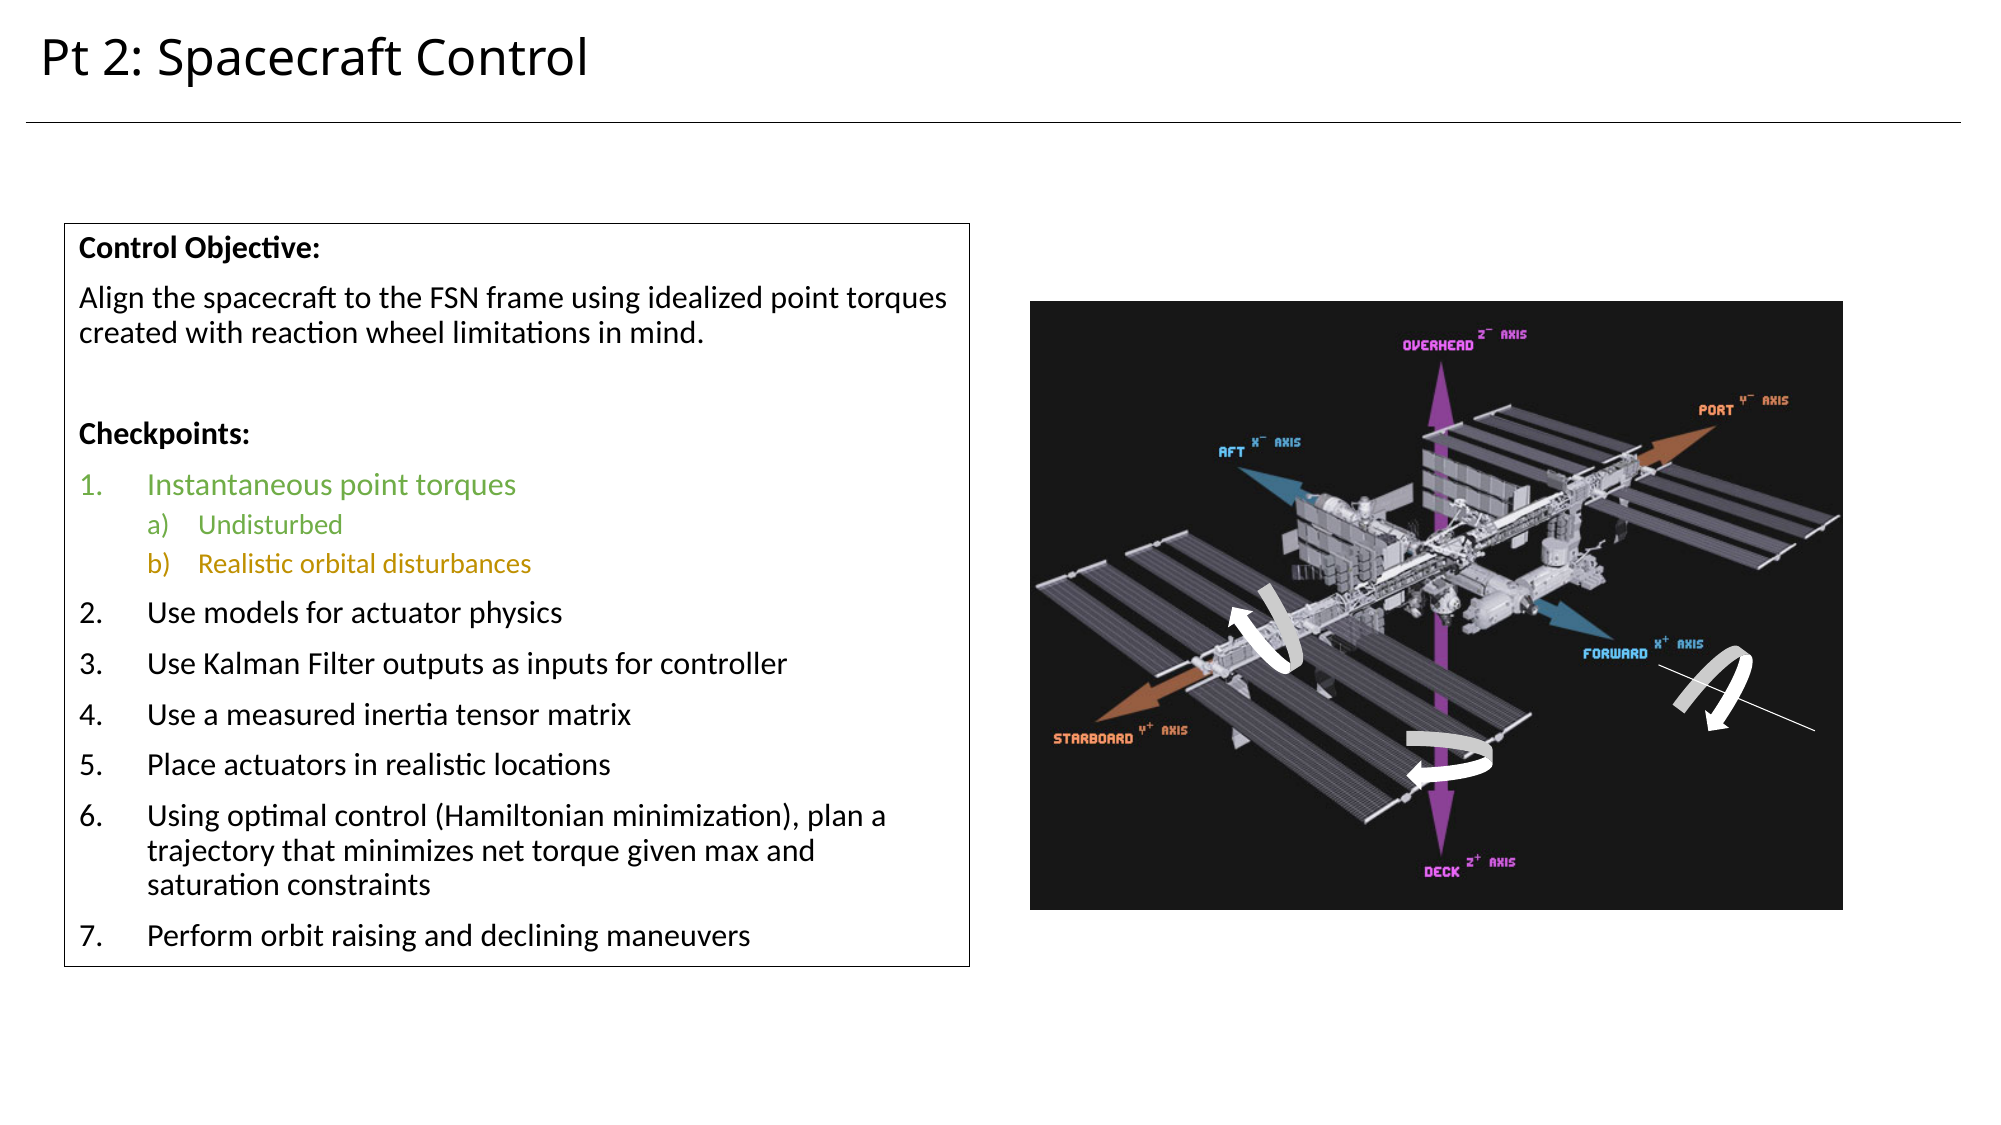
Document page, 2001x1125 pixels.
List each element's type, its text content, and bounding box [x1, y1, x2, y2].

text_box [1658, 664, 1815, 731]
list Control Objective: Align the spacecraft to the FSN frame using idealized point torques created with reaction wheel limitations in mind. Checkpoints: Instantaneous point torques Undisturbed Realistic orbital disturbances Use models for actuator physics Use Kalman Filter outputs as inputs for controller Use a measured inertia tensor matrix Place actuators in realistic locations Using optimal control (Hamiltonian minimization), plan a trajectory that minimizes net torque given max and saturation constraints Perform orbit raising and declining maneuvers [64, 223, 970, 967]
picture [1030, 301, 1843, 910]
title Pt 2: Spacecraft Control [25, 22, 1751, 97]
